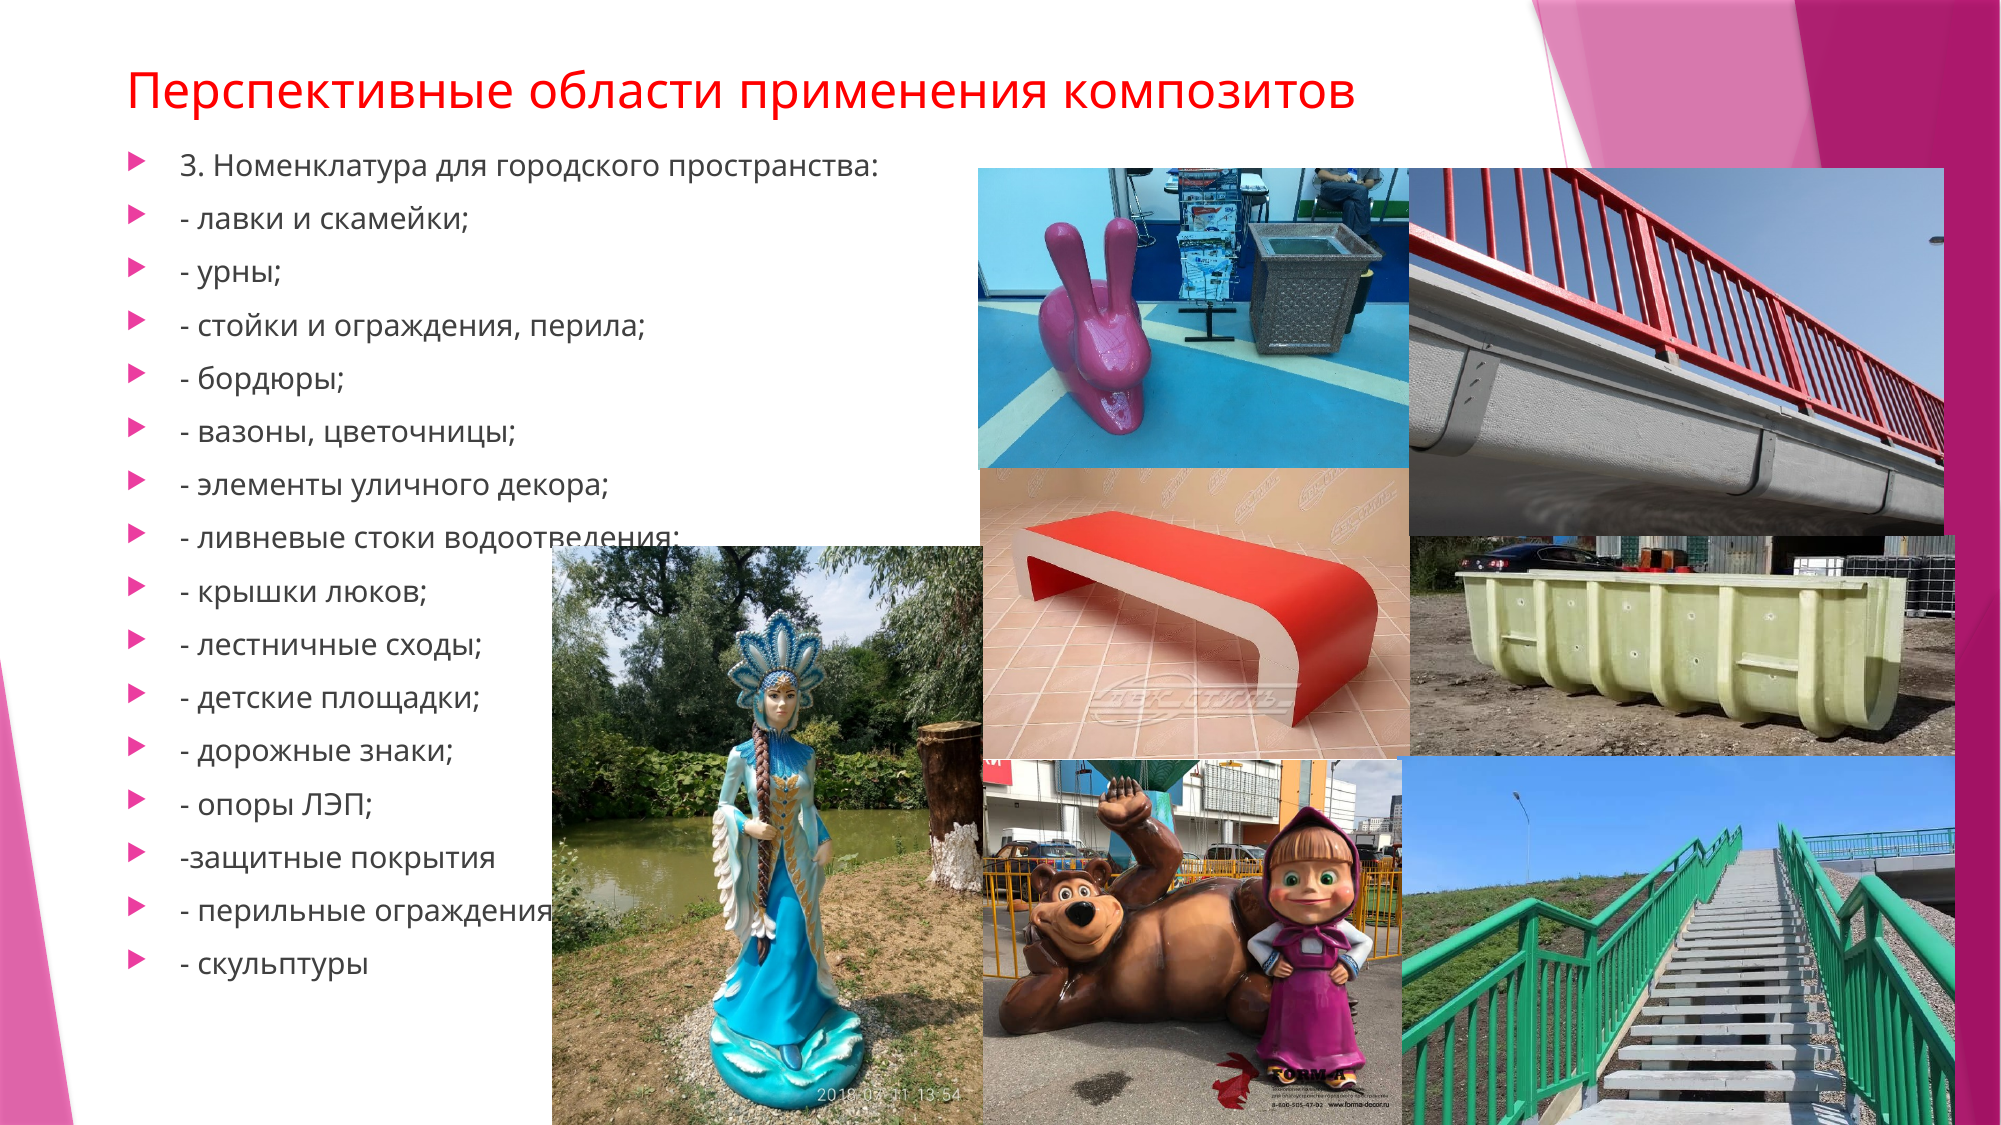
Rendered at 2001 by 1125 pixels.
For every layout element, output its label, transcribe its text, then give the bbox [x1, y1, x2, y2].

list 3. Номенклатура для городского пространства: - лавки и скамейки; - урны; - стойки и ограждения, перила; - бордюры; - вазоны, цветочницы; - элементы уличного декора; - ливневые стоки водоотведения; - крышки люков; - лестничные сходы; - детские площадки; - дорожные знаки; - опоры ЛЭП; -защитные покрытия - перильные ограждения - скульптуры [111, 138, 1522, 991]
picture [551, 168, 1955, 1125]
title Перспективные области применения композитов [111, 51, 1522, 102]
